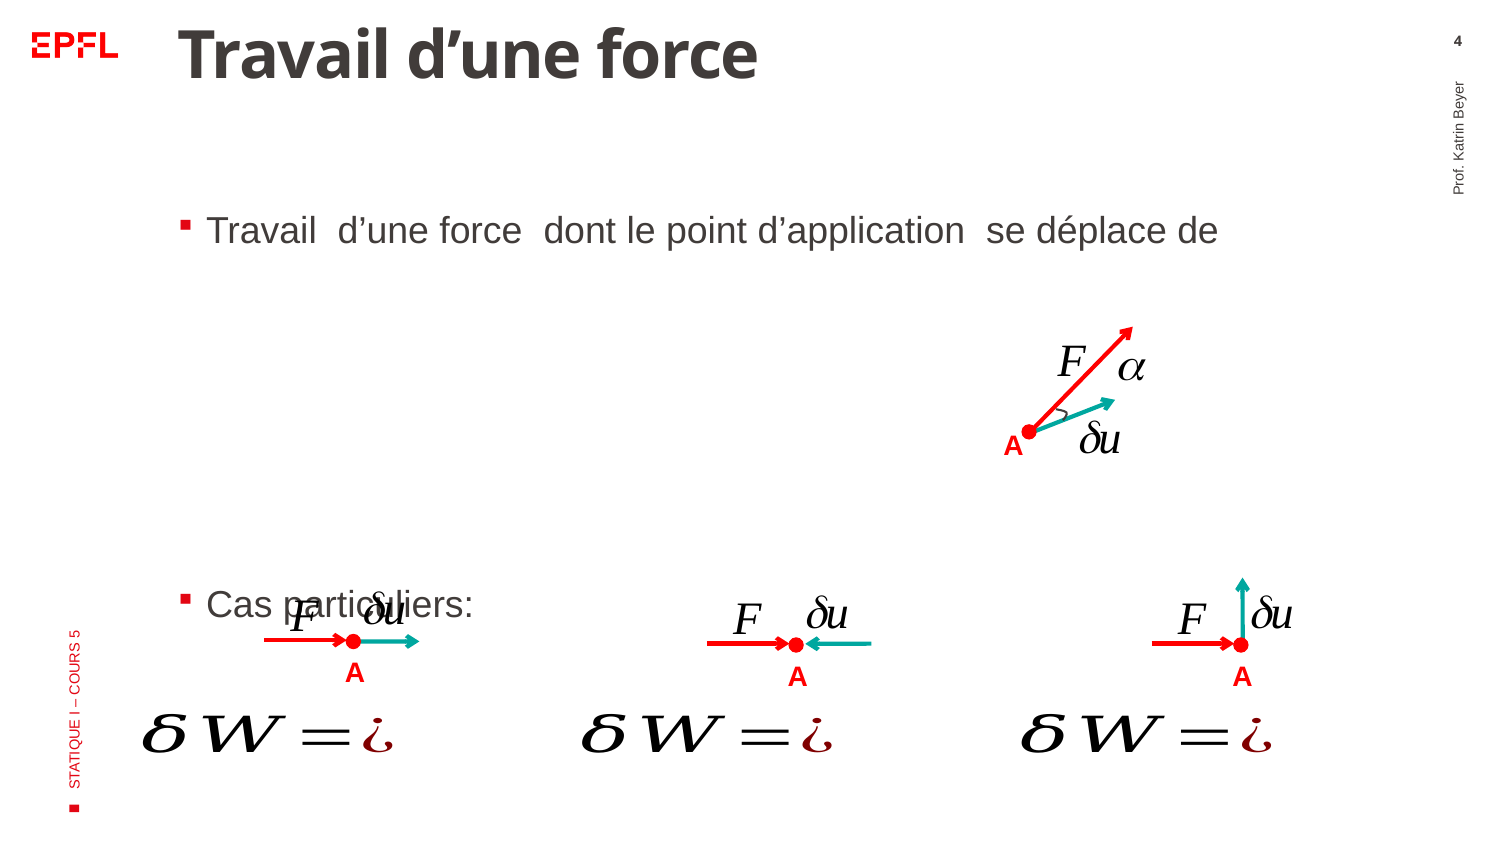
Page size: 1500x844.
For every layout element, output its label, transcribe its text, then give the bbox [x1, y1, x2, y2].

slide_number 4 [1415, 32, 1500, 59]
picture [21, 21, 129, 69]
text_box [264, 577, 1301, 708]
footer Prof. Katrin Beyer [1415, 59, 1500, 641]
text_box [986, 326, 1152, 477]
slide_number STATIQUE I – COURS 5 [0, 256, 149, 805]
